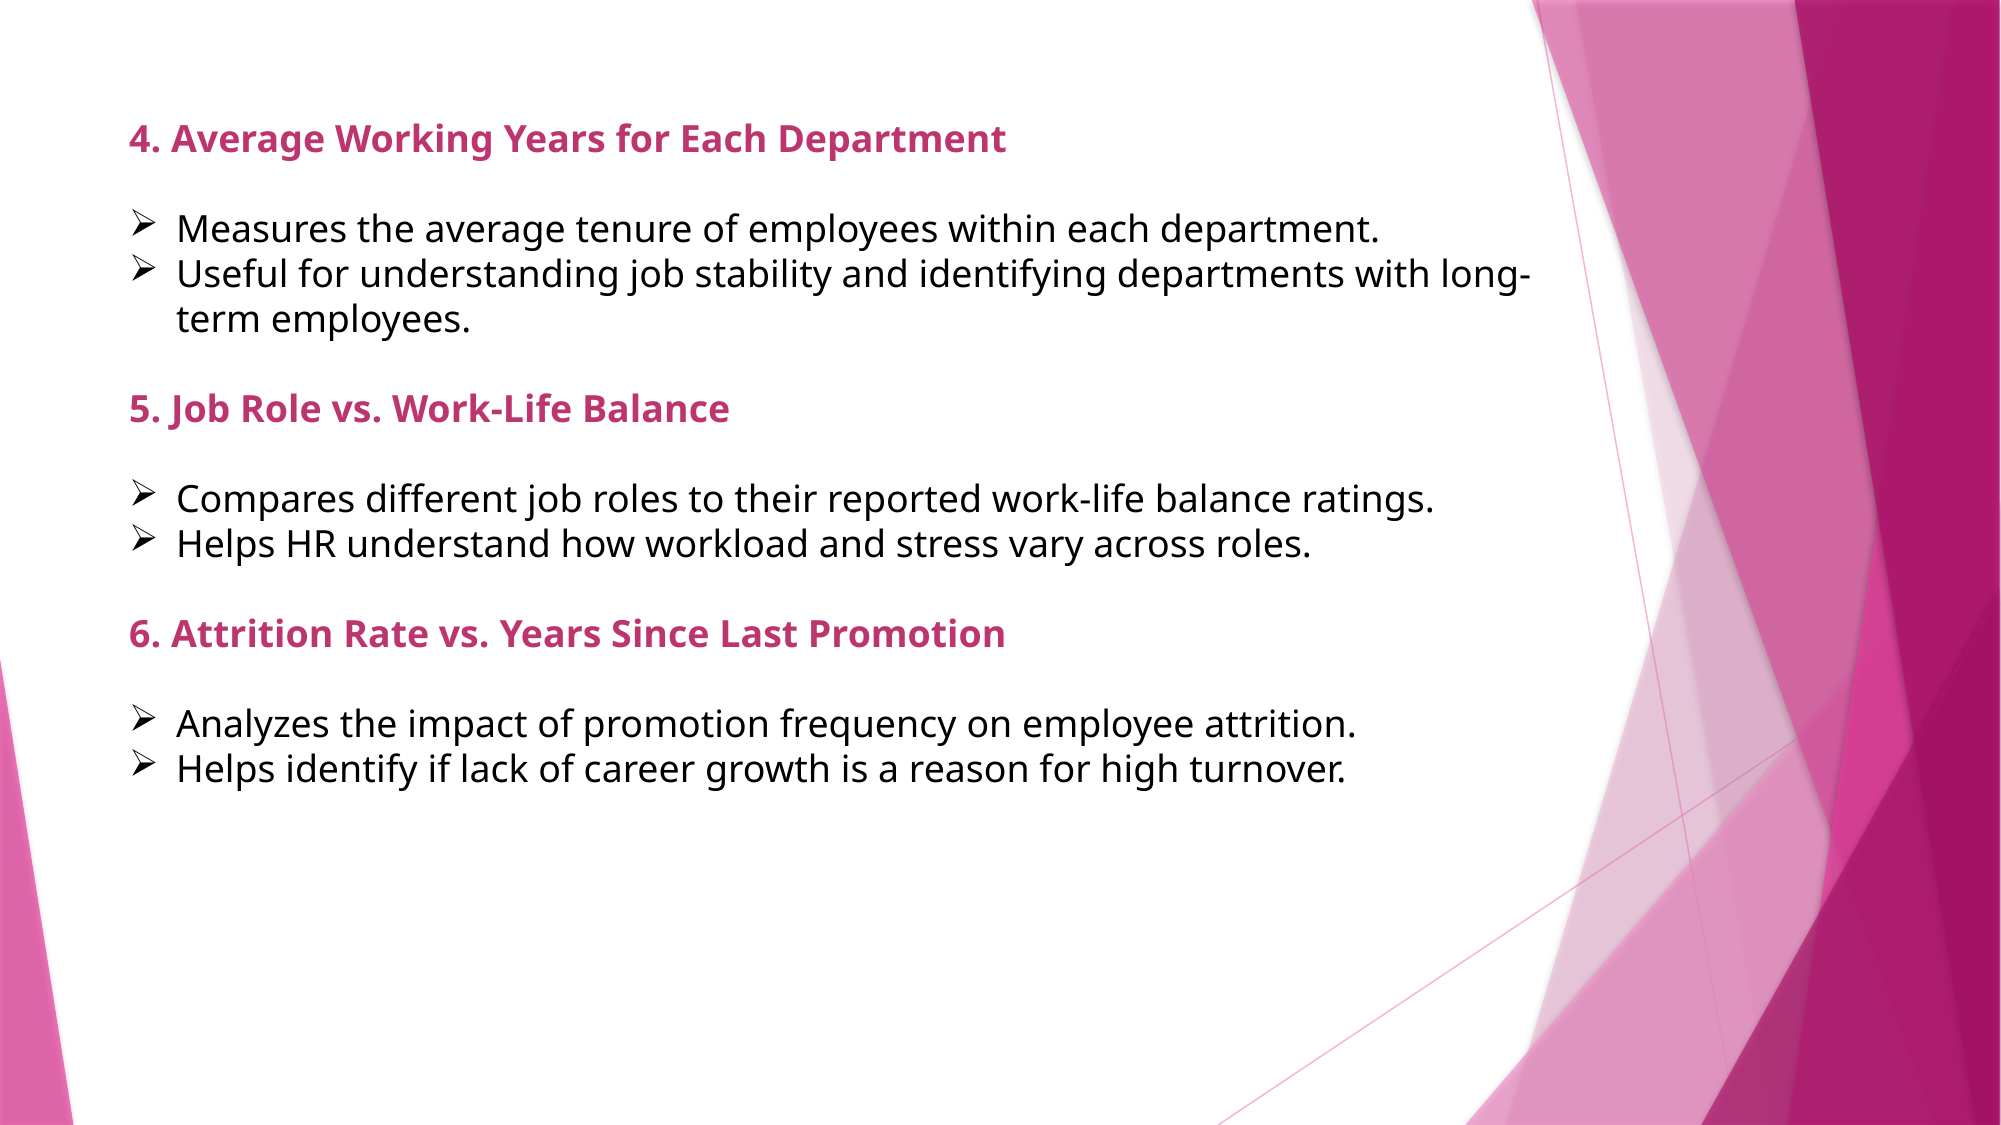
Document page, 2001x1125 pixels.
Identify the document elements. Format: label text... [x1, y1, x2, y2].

text_box 4. Average Working Years for Each Department Measures the average tenure of employees within each department. Useful for understanding job stability and identifying departments with long-term employees. 5. Job Role vs. Work-Life Balance Compares different job roles to their reported work-life balance ratings. Helps HR understand how workload and stress vary across roles. 6. Attrition Rate vs. Years Since Last Promotion Analyzes the impact of promotion frequency on employee attrition. Helps identify if lack of career growth is a reason for high turnover. [114, 108, 1558, 843]
